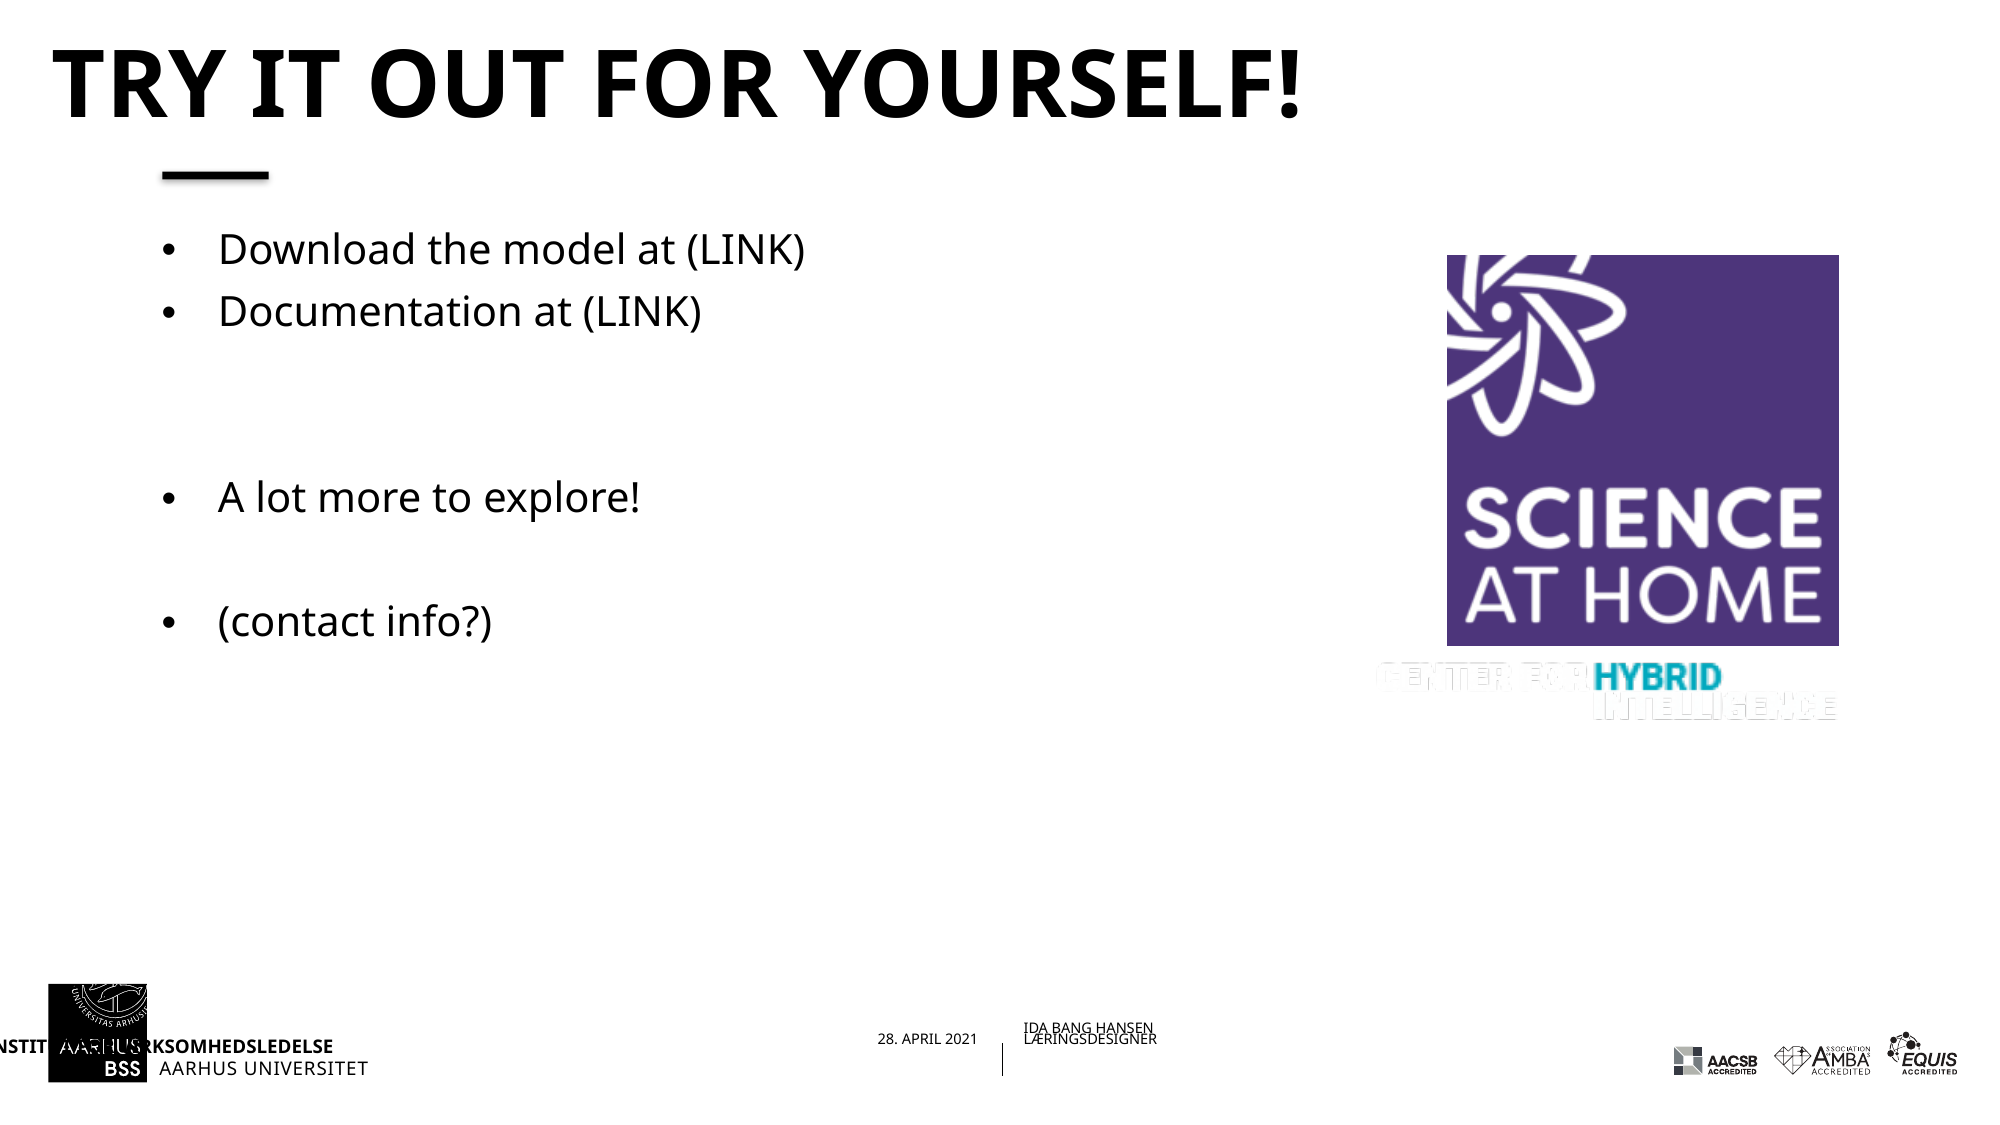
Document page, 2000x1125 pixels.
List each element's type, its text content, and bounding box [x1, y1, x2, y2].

title Try it out for yourself! [51, 37, 1948, 162]
picture [1375, 650, 1838, 732]
list Download the model at (LINK) Documentation at (LINK) A lot more to explore! (contact info?) [161, 224, 1839, 968]
picture [1447, 255, 1839, 647]
